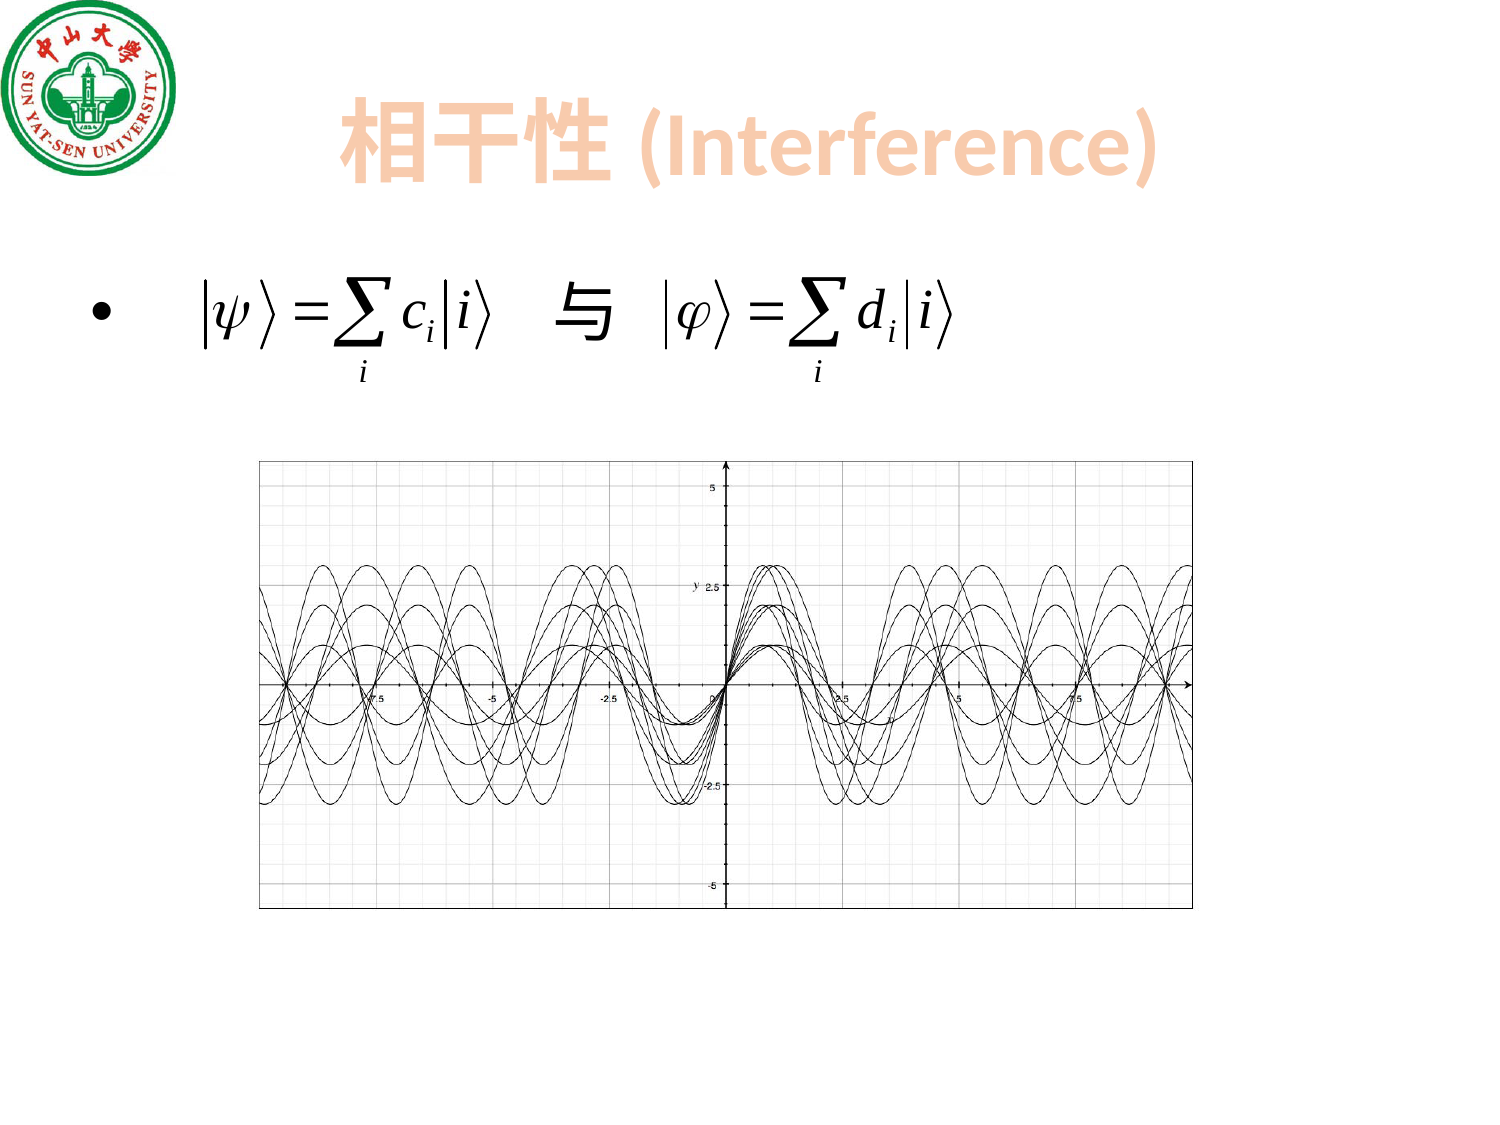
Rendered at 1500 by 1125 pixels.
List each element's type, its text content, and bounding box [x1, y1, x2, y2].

list 与 [74, 262, 1426, 1006]
picture [229, 432, 1222, 937]
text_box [194, 266, 503, 395]
title 相干性(Interference) [74, 44, 1426, 233]
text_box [655, 266, 964, 395]
picture [0, 0, 177, 177]
